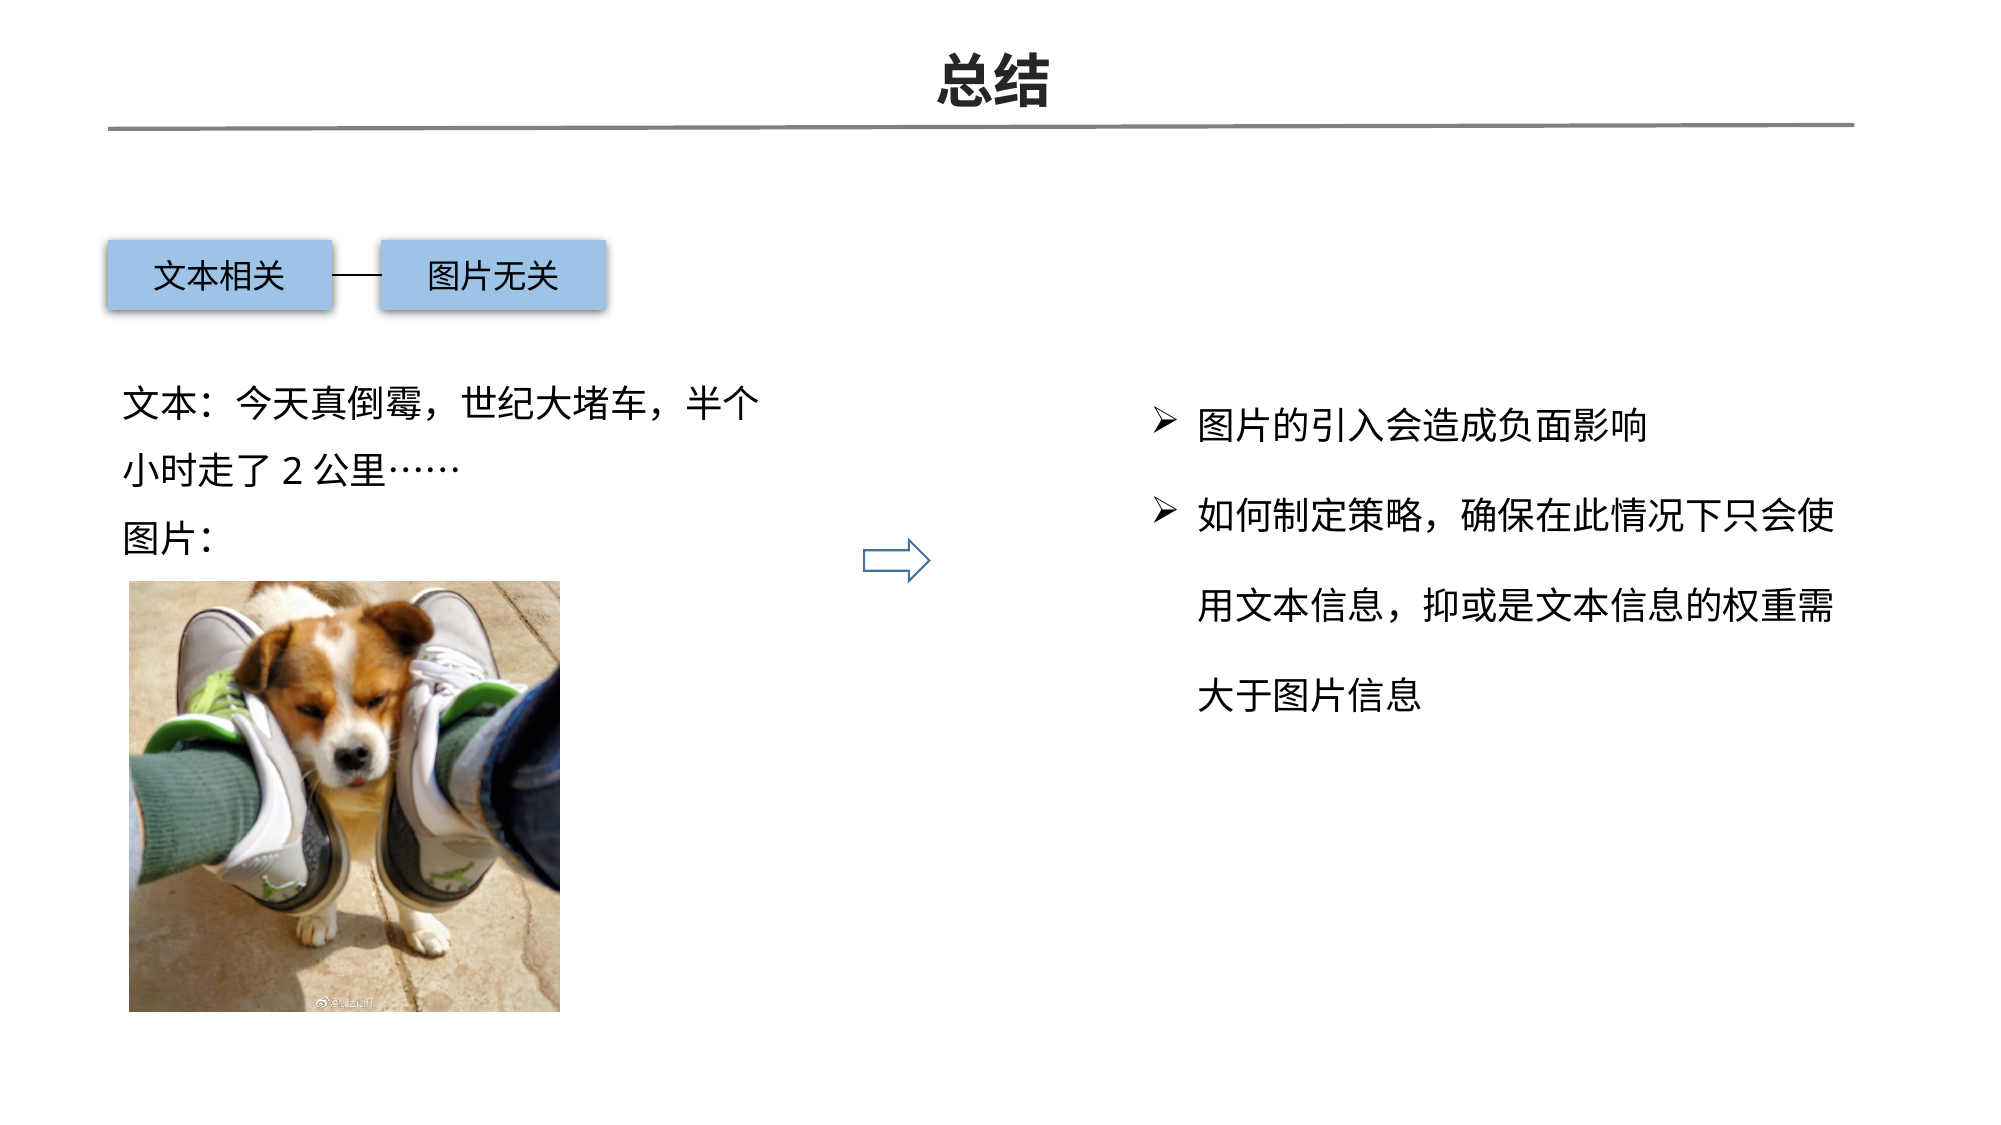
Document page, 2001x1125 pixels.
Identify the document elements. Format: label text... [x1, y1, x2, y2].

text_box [107, 124, 1855, 129]
picture [129, 581, 560, 1013]
text_box 文本相关 [108, 240, 332, 310]
text_box 图片的引入会造成负面影响 如何制定策略，确保在此情况下只会使用文本信息，抑或是文本信息的权重需大于图片信息 [1135, 349, 1855, 725]
text_box 文本：今天真倒霉，世纪大堵车，半个小时走了2公里…… 图片： [108, 349, 812, 567]
text_box 图片无关 [381, 240, 606, 310]
text_box [863, 537, 931, 584]
text_box 总结 [0, 36, 2000, 122]
